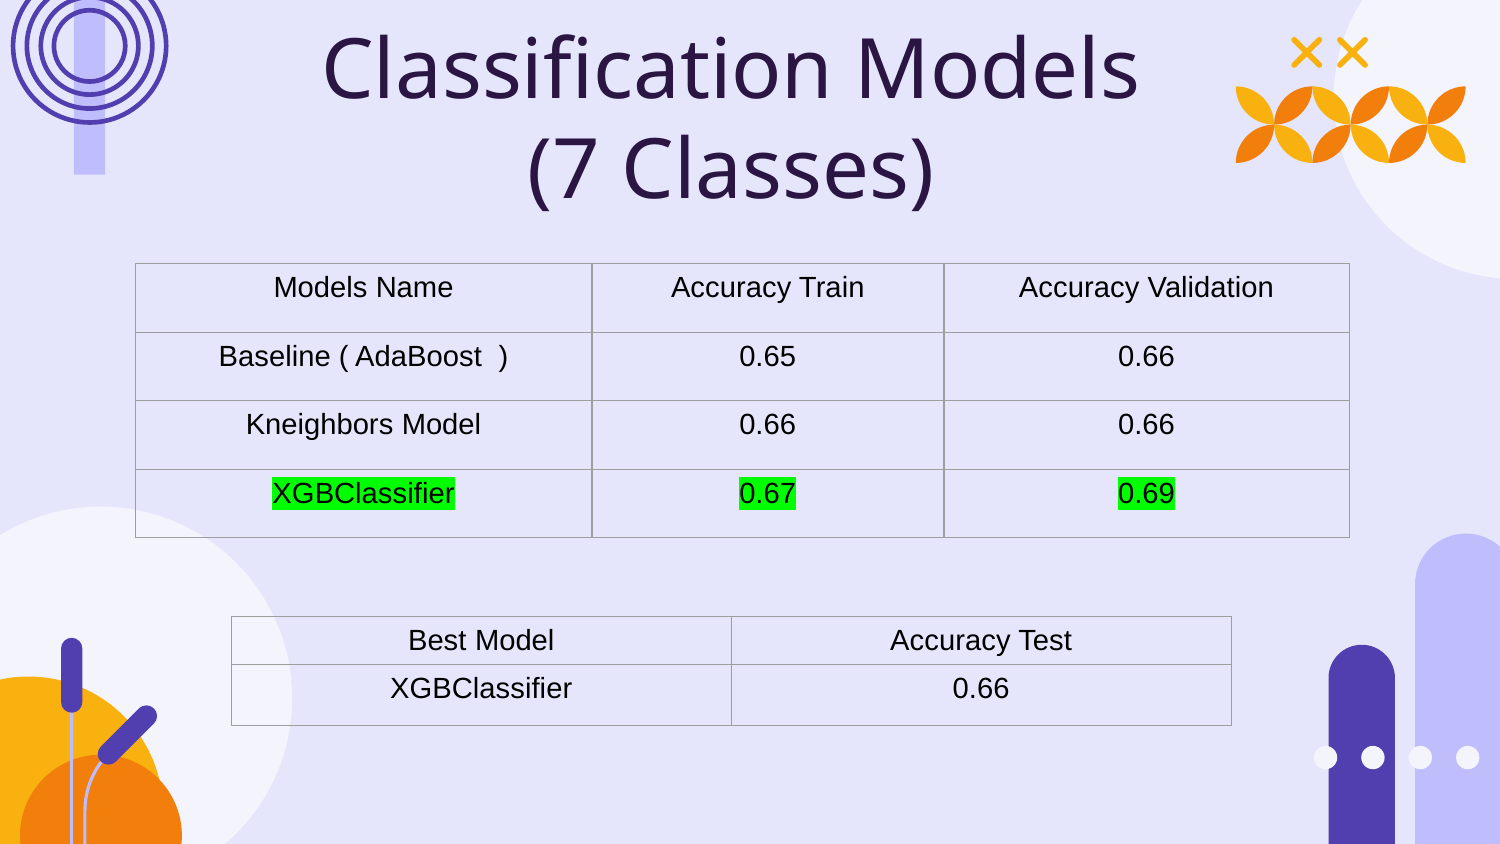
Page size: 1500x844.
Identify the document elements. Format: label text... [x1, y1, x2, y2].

table_cell 0.67 [593, 470, 943, 537]
table_cell 0.69 [945, 470, 1349, 537]
table_cell Baseline ( AdaBoost ) [136, 333, 591, 400]
table_cell Kneighbors Model [136, 401, 591, 469]
table_cell 0.66 [945, 333, 1349, 400]
table_cell XGBClassifier [232, 665, 731, 725]
table_header Best Model [232, 617, 731, 664]
table_header Models Name [136, 264, 591, 332]
table_cell 0.66 [593, 401, 943, 469]
table_header Accuracy Train [593, 264, 943, 332]
title Classification Models (7 Classes) [137, 0, 1326, 231]
table_cell 0.66 [732, 665, 1231, 725]
table_header Accuracy Validation [945, 264, 1349, 332]
table_cell 0.65 [593, 333, 943, 400]
table_cell 0.66 [945, 401, 1349, 469]
table_cell XGBClassifier [136, 470, 591, 537]
table_header Accuracy Test [732, 617, 1231, 664]
